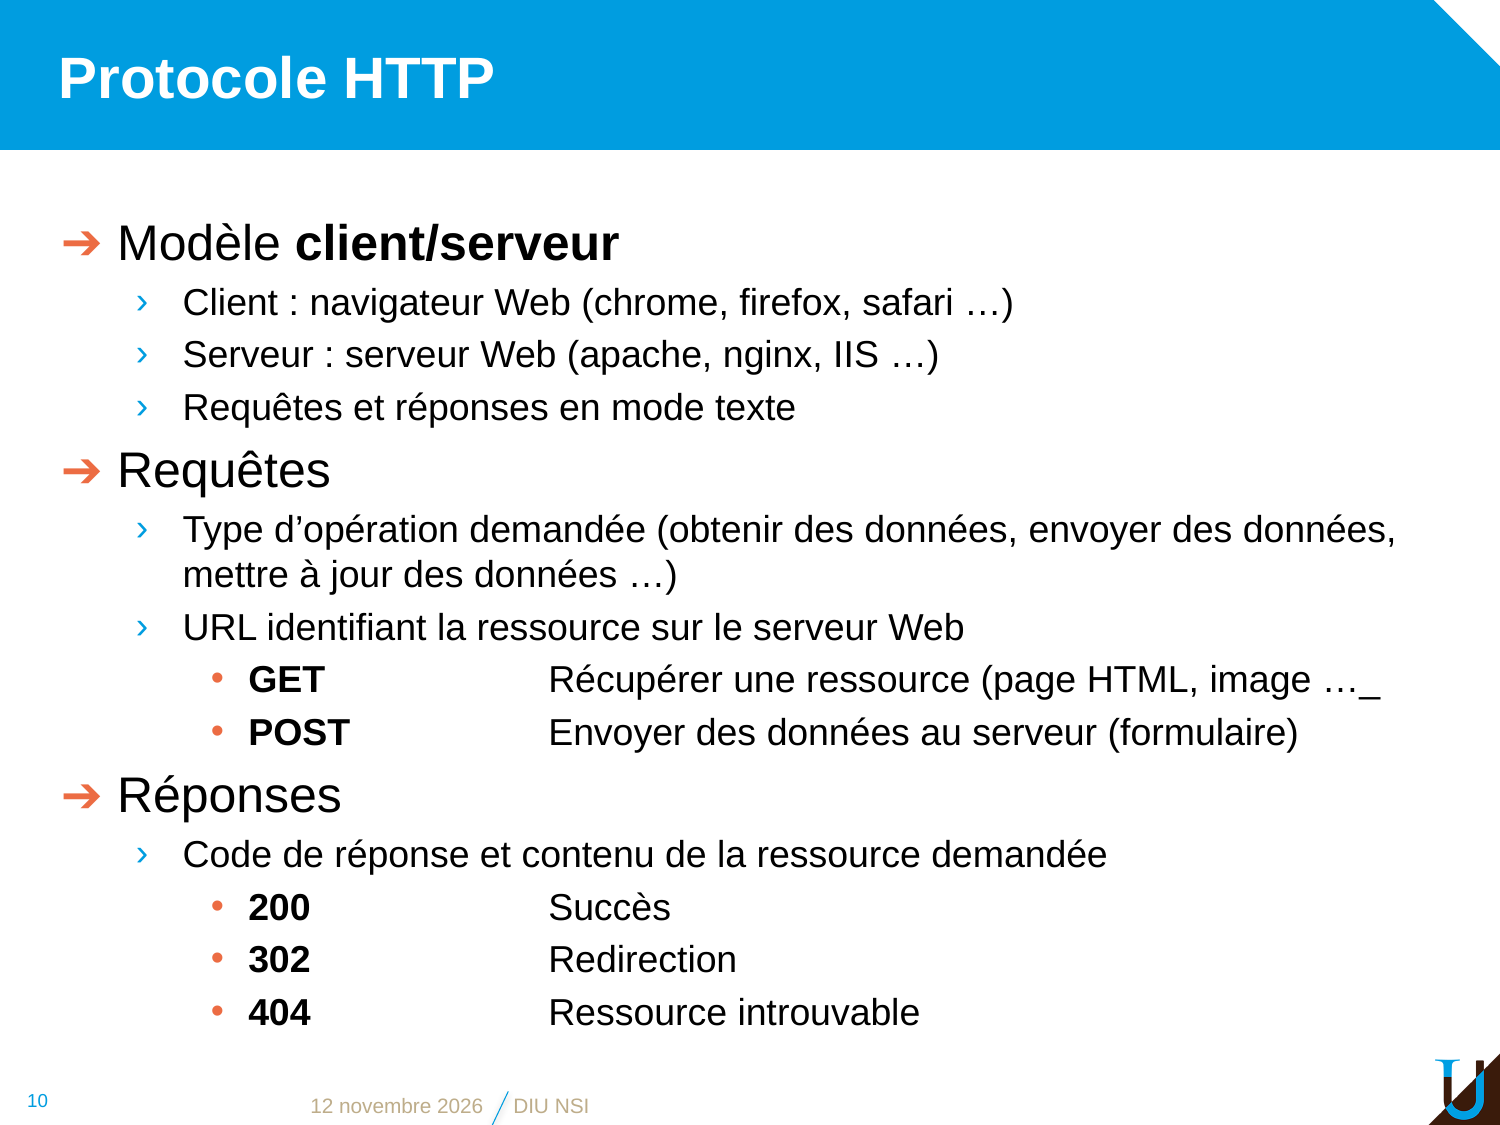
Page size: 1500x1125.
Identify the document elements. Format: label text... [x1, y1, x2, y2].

picture [1425, 1050, 1500, 1125]
footer DIU NSI [498, 1091, 1362, 1125]
title Protocole HTTP [0, 0, 1425, 150]
list Modèle client/serveur Client : navigateur Web (chrome, firefox, safari …) Serveur : serveur Web (apache, nginx, IIS …) Requêtes et réponses en mode texte Requêtes Type d’opération demandée (obtenir des données, envoyer des données, mettre à jour des données …) URL identifiant la ressource sur le serveur Web GET Récupérer une ressource (page HTML, image …_ POST Envoyer des données au serveur (formulaire) Réponses Code de réponse et contenu de la ressource demandée 200 Succès 302 Redirection 404 Ressource introuvable [45, 202, 1464, 1005]
slide_number 7 juin 2019 [147, 1091, 498, 1125]
slide_number 10 [0, 1074, 75, 1125]
